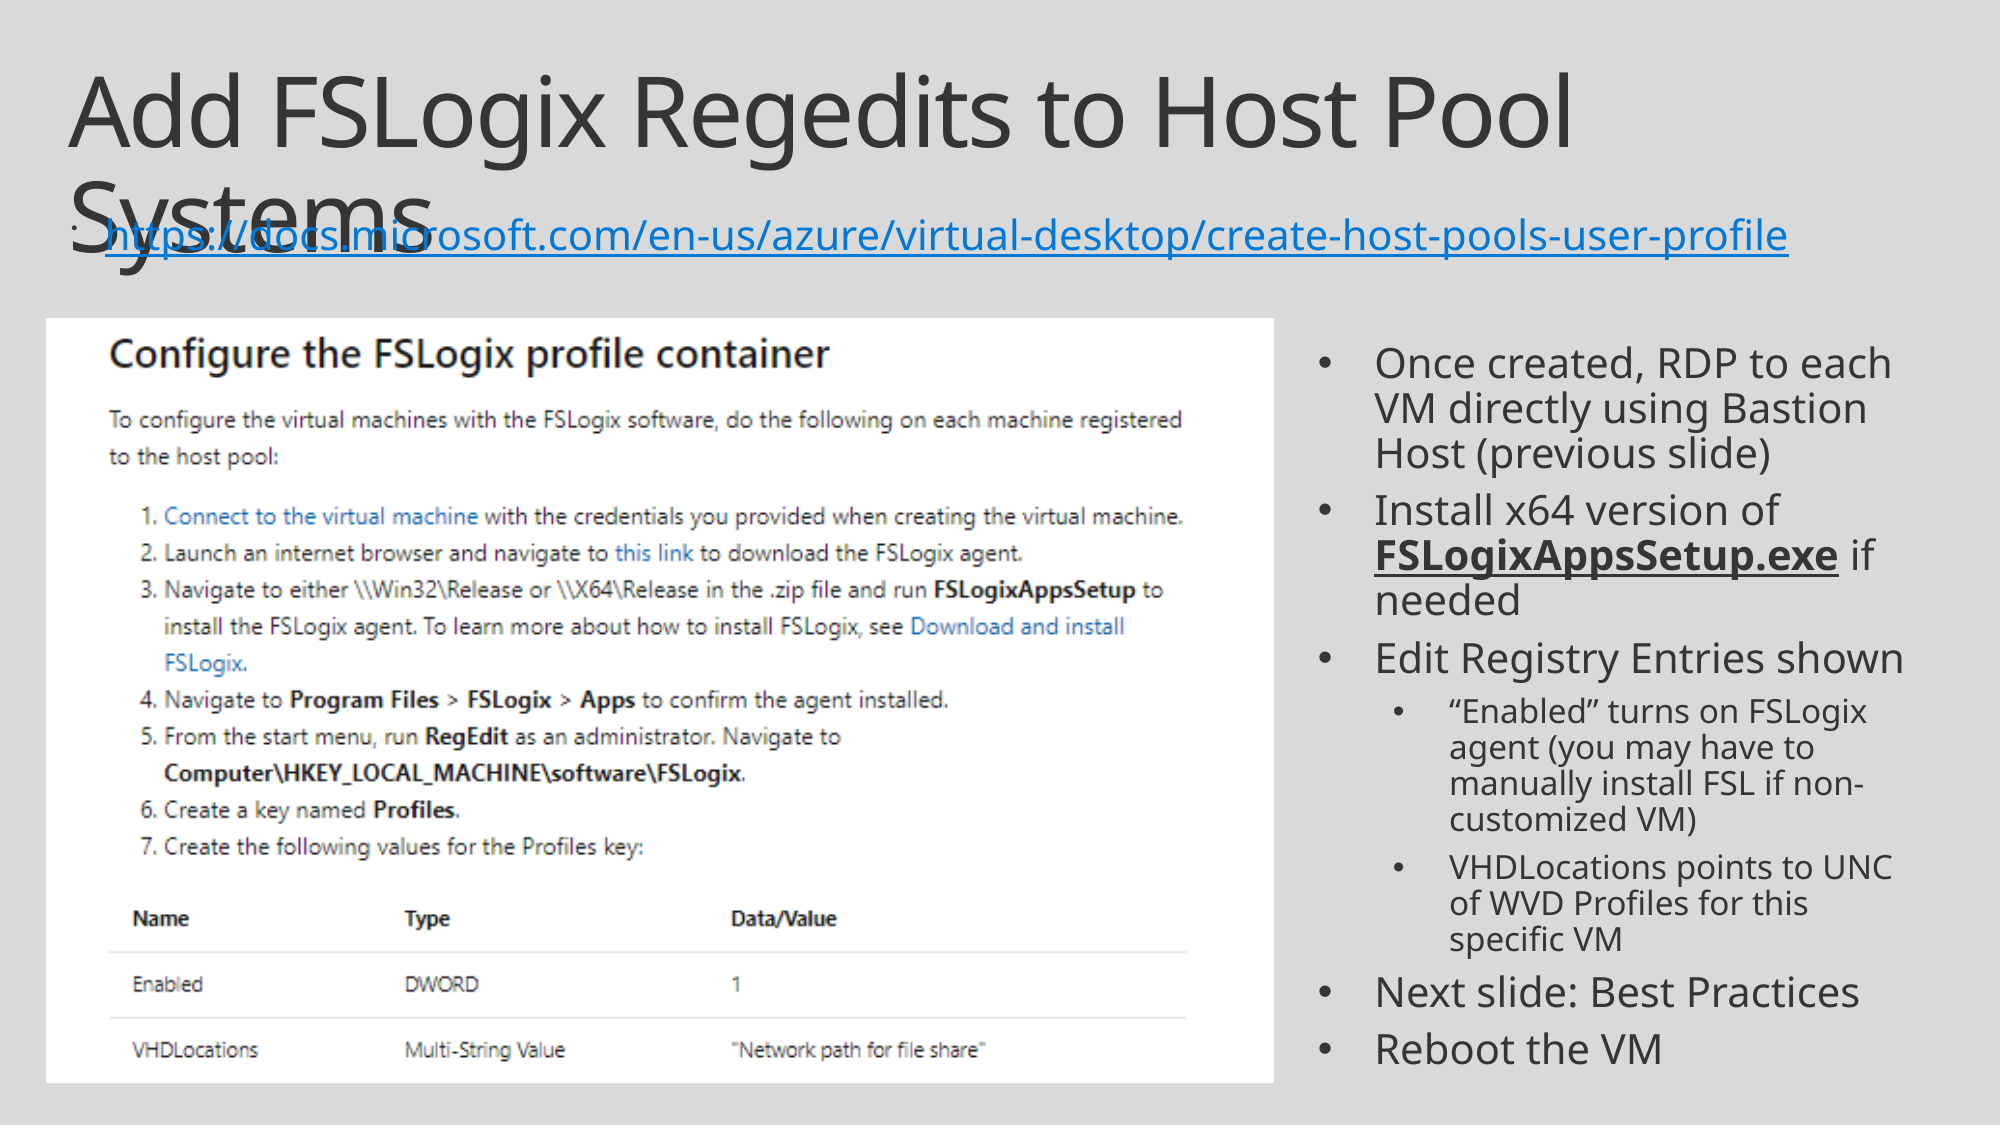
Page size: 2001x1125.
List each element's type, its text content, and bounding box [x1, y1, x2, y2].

picture [45, 317, 1275, 1083]
title Add FSLogix Regedits to Host Pool Systems [44, 47, 1957, 194]
text_box Once created, RDP to each VM directly using Bastion Host (previous slide) Install x64 version of FSLogixAppsSetup.exe if needed Edit Registry Entries shown “Enabled” turns on FSLogix agent (you may have to manually install FSL if non-customized VM) VHDLocations points to UNC of WVD Profiles for this specific VM Next slide: Best Practices Reboot the VM [1287, 318, 1945, 1125]
list https://docs.microsoft.com/en-us/azure/virtual-desktop/create-host-pools-user-profile [44, 194, 1957, 271]
